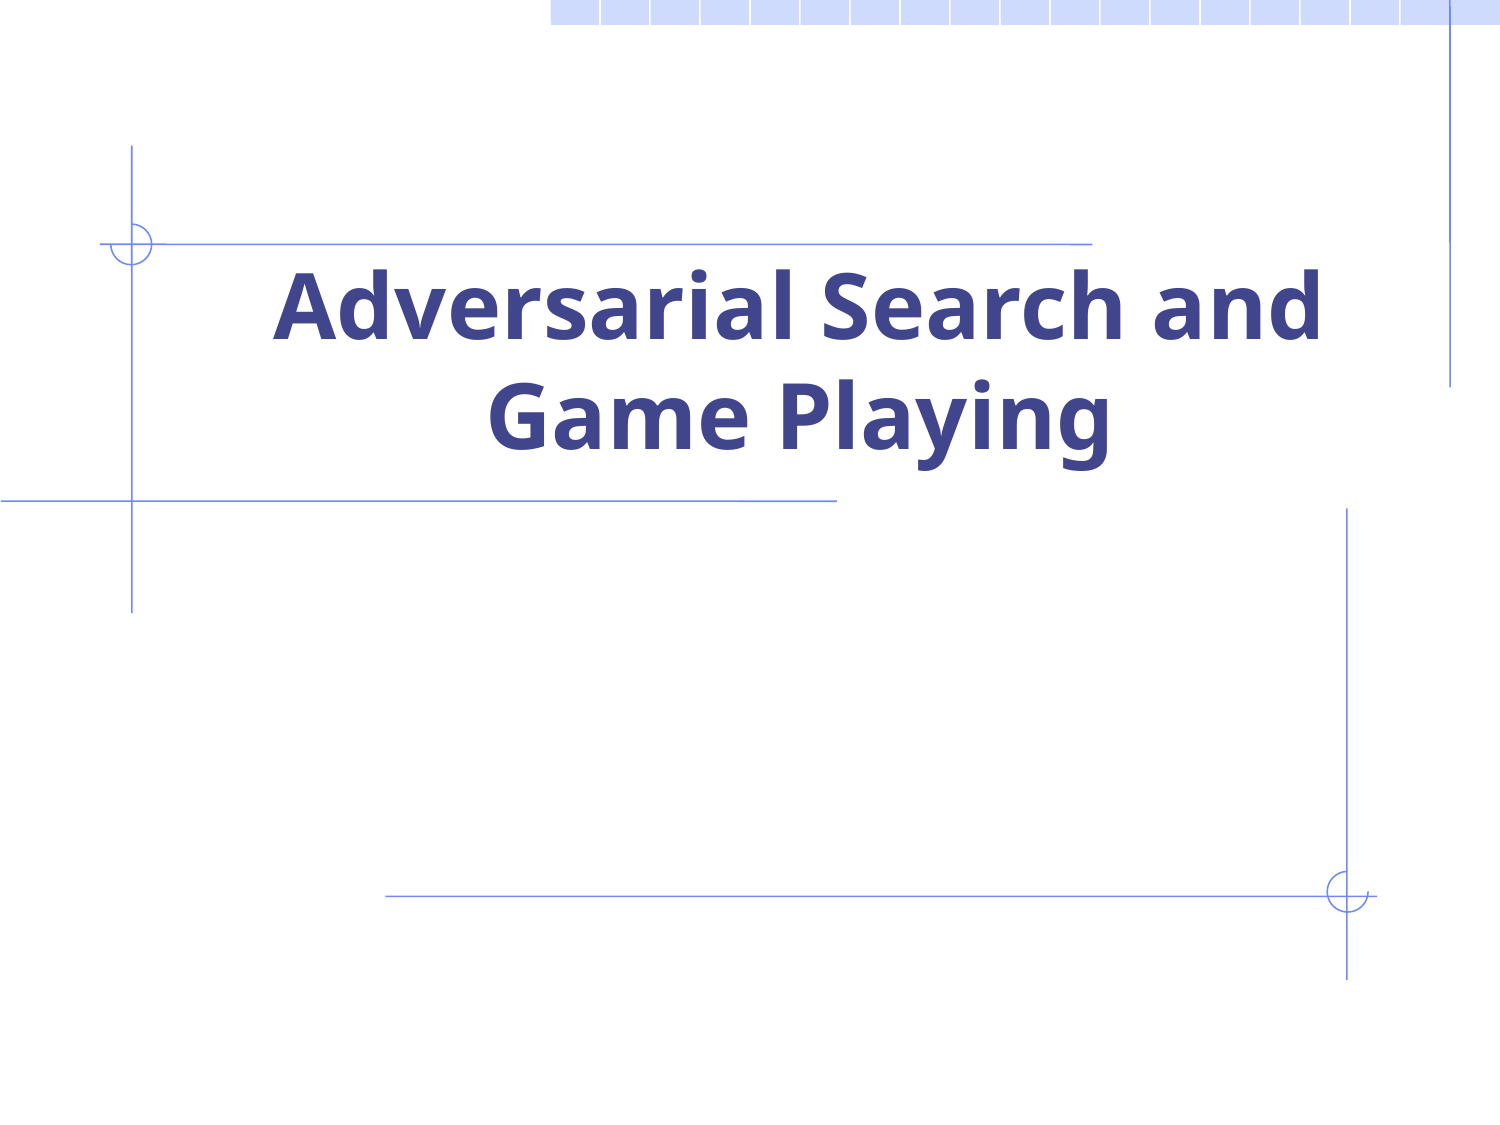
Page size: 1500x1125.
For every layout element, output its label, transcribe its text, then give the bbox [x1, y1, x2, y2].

title Adversarial Search and Game Playing [162, 287, 1438, 475]
